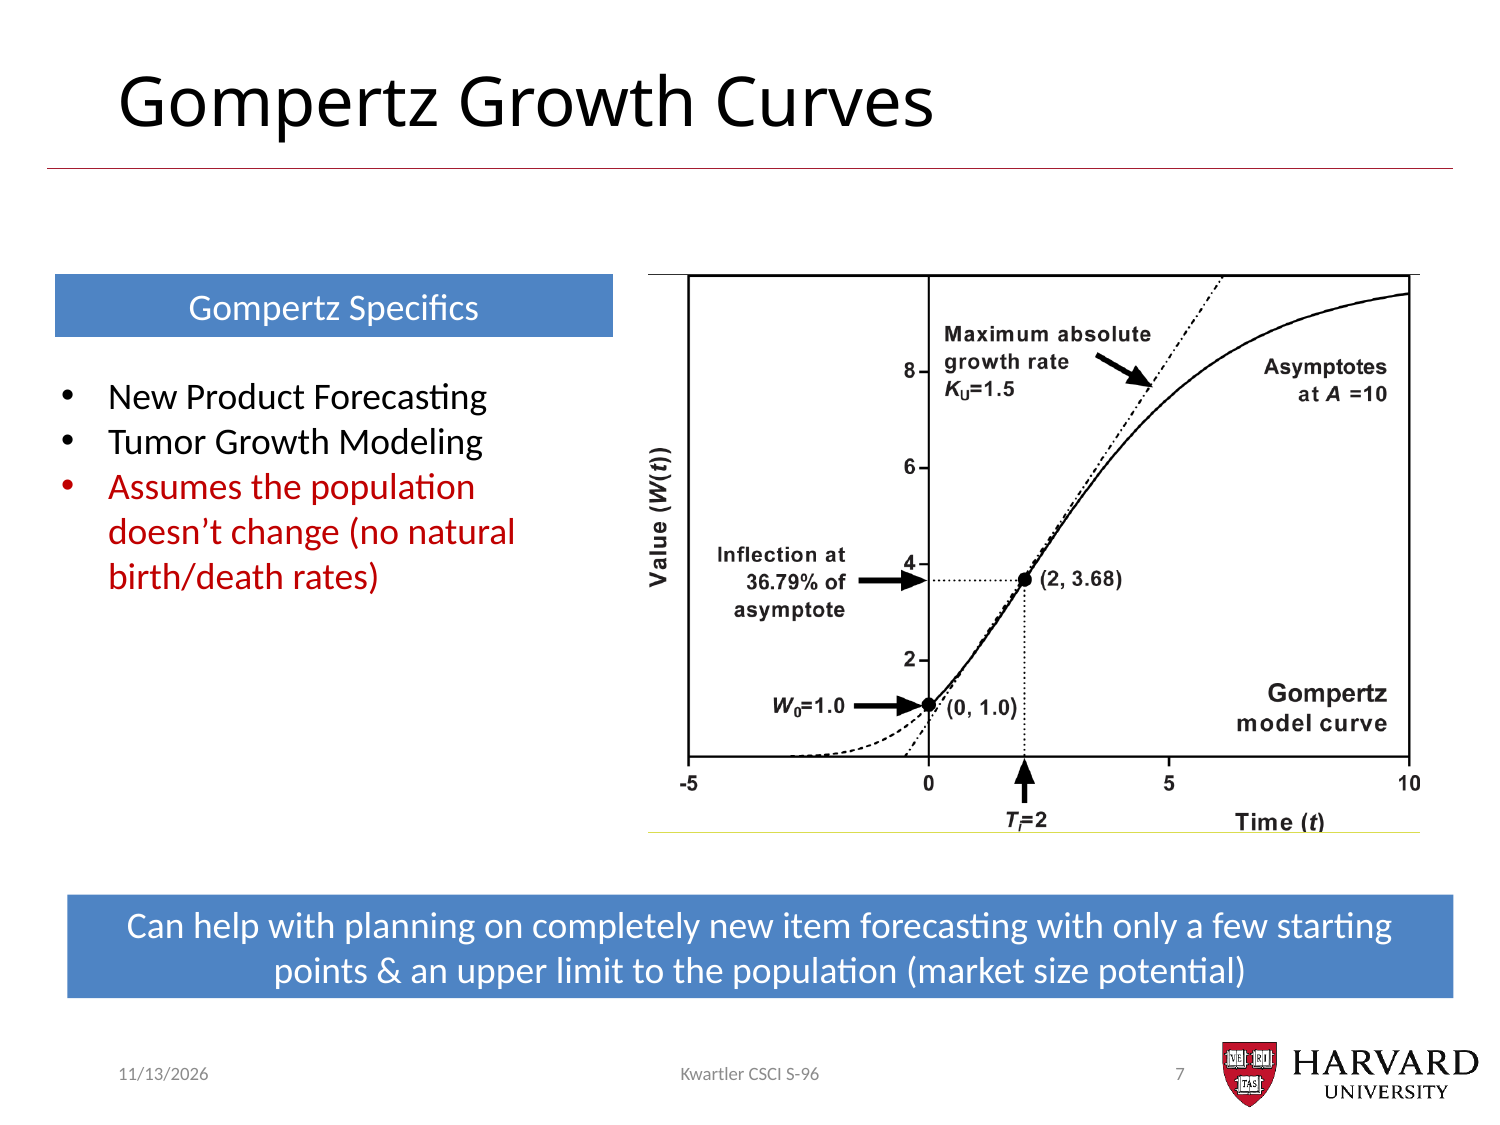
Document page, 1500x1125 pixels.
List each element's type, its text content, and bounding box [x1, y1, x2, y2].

text_box New Product Forecasting Tumor Growth Modeling Assumes the population doesn’t change (no natural birth/death rates) [46, 364, 613, 604]
picture [647, 274, 1420, 833]
text_box Can help with planning on completely new item forecasting with only a few starting points & an upper limit to the population (market size potential) [66, 894, 1454, 999]
title Gompertz Growth Curves [103, 59, 1397, 157]
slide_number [103, 1042, 441, 1103]
text_box Gompertz Specifics [54, 273, 614, 338]
footer Kwartler CSCI S-96 [496, 1042, 1004, 1103]
picture [1200, 1024, 1500, 1125]
slide_number 7 [1059, 1042, 1200, 1103]
